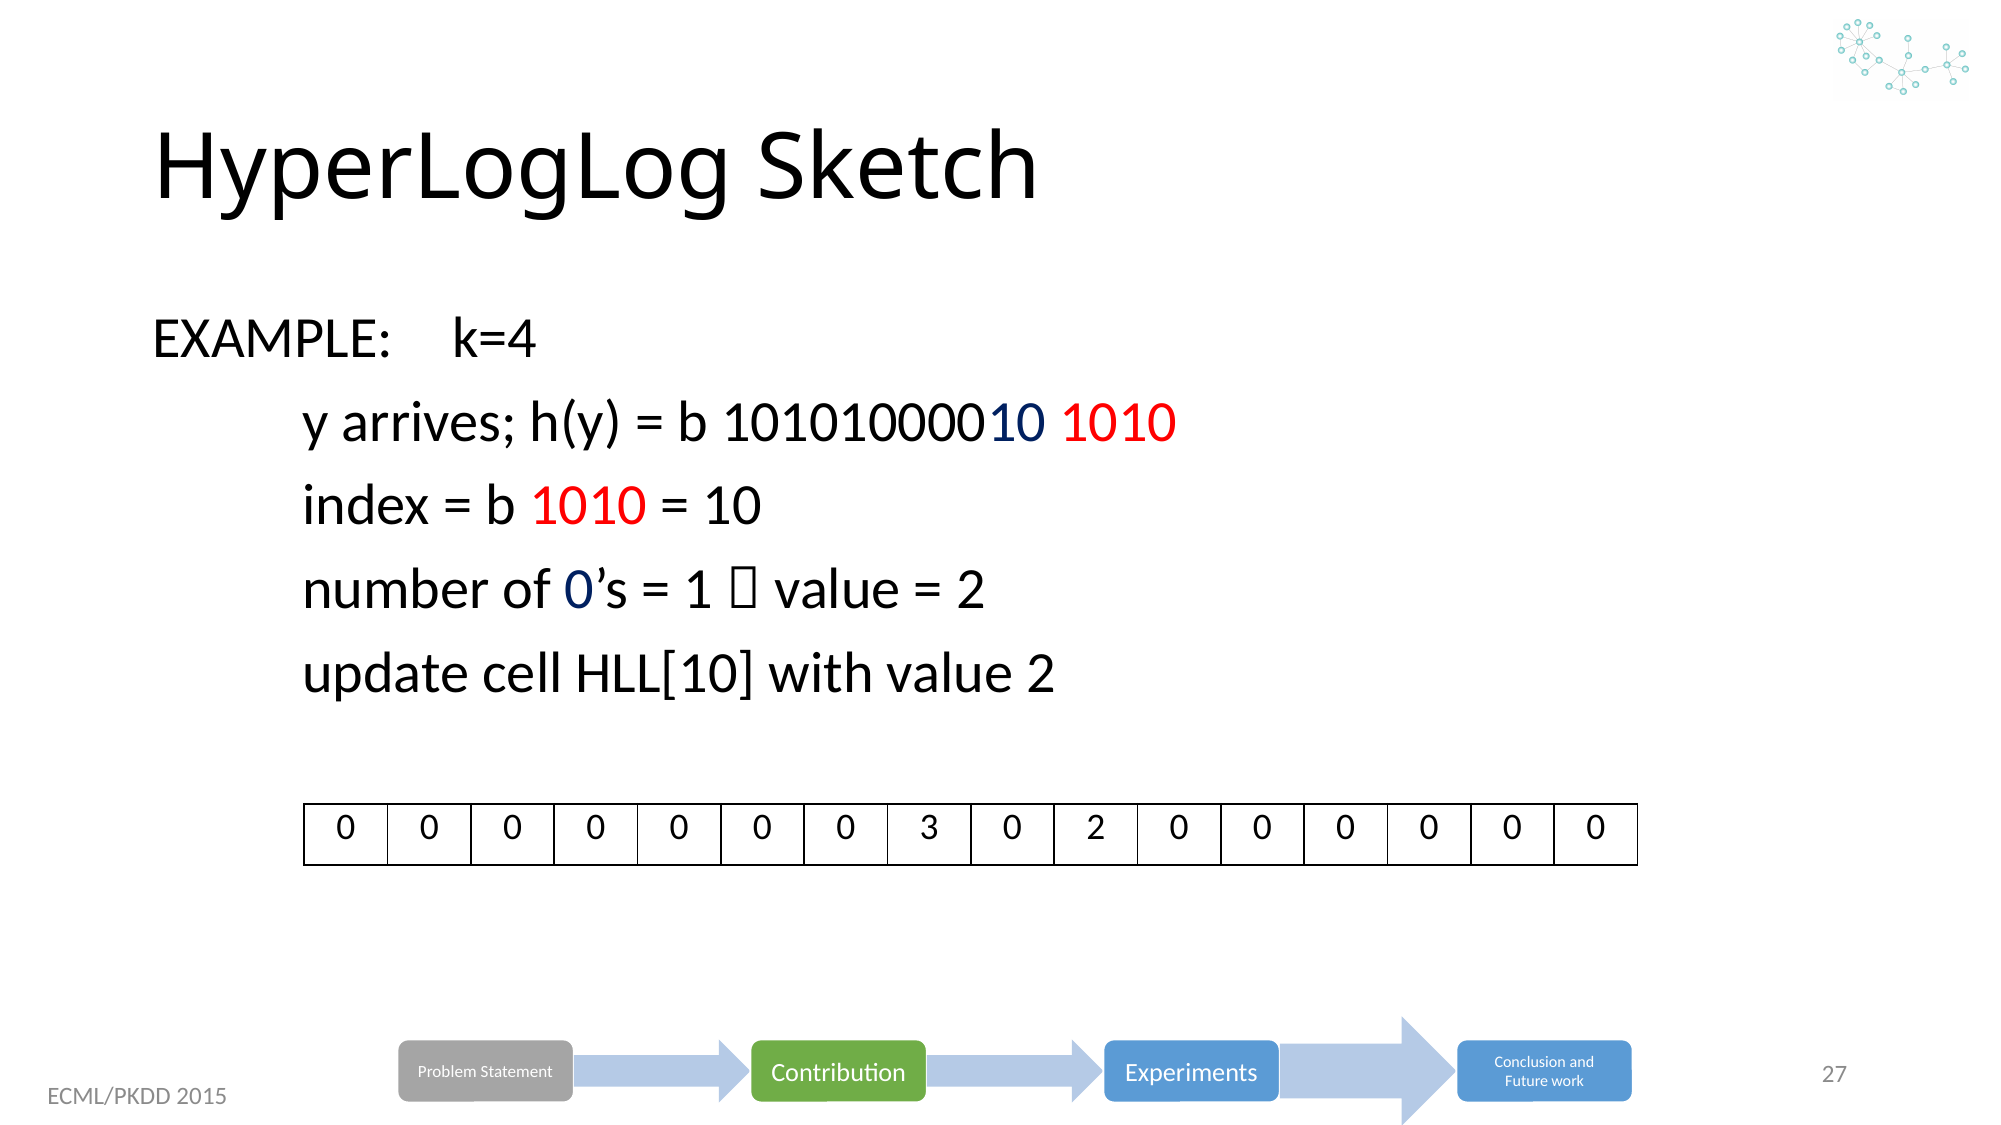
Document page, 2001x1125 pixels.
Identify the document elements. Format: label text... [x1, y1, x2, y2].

picture [1832, 19, 1969, 101]
table_header 2 [1055, 805, 1137, 864]
table_header 0 [805, 805, 887, 864]
table_header 0 [972, 805, 1053, 864]
table_header 0 [1388, 805, 1470, 864]
table_header 0 [638, 805, 720, 864]
table_header 3 [888, 805, 970, 864]
table_header 0 [1222, 805, 1303, 864]
slide_number 27 [1633, 1042, 1863, 1103]
table_header 0 [1472, 805, 1553, 864]
table_header 0 [388, 805, 470, 864]
table_header 0 [1555, 805, 1637, 864]
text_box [397, 1039, 1633, 1103]
table_header 0 [1138, 805, 1220, 864]
table_header 0 [555, 805, 637, 864]
title HyperLogLog Sketch [137, 59, 1863, 278]
footer ECML/PKDD 2015 [0, 1065, 475, 1125]
table_header 0 [1305, 805, 1387, 864]
table_header 0 [305, 805, 387, 864]
table_header 0 [472, 805, 553, 864]
table_header 0 [722, 805, 803, 864]
list EXAMPLE: k=4 y arrives; h(y) = b 10101000010 1010 index = b 1010 = 10 number of 0’s = 1  value = 2 update cell HLL[10] with value 2 [137, 299, 1863, 1014]
